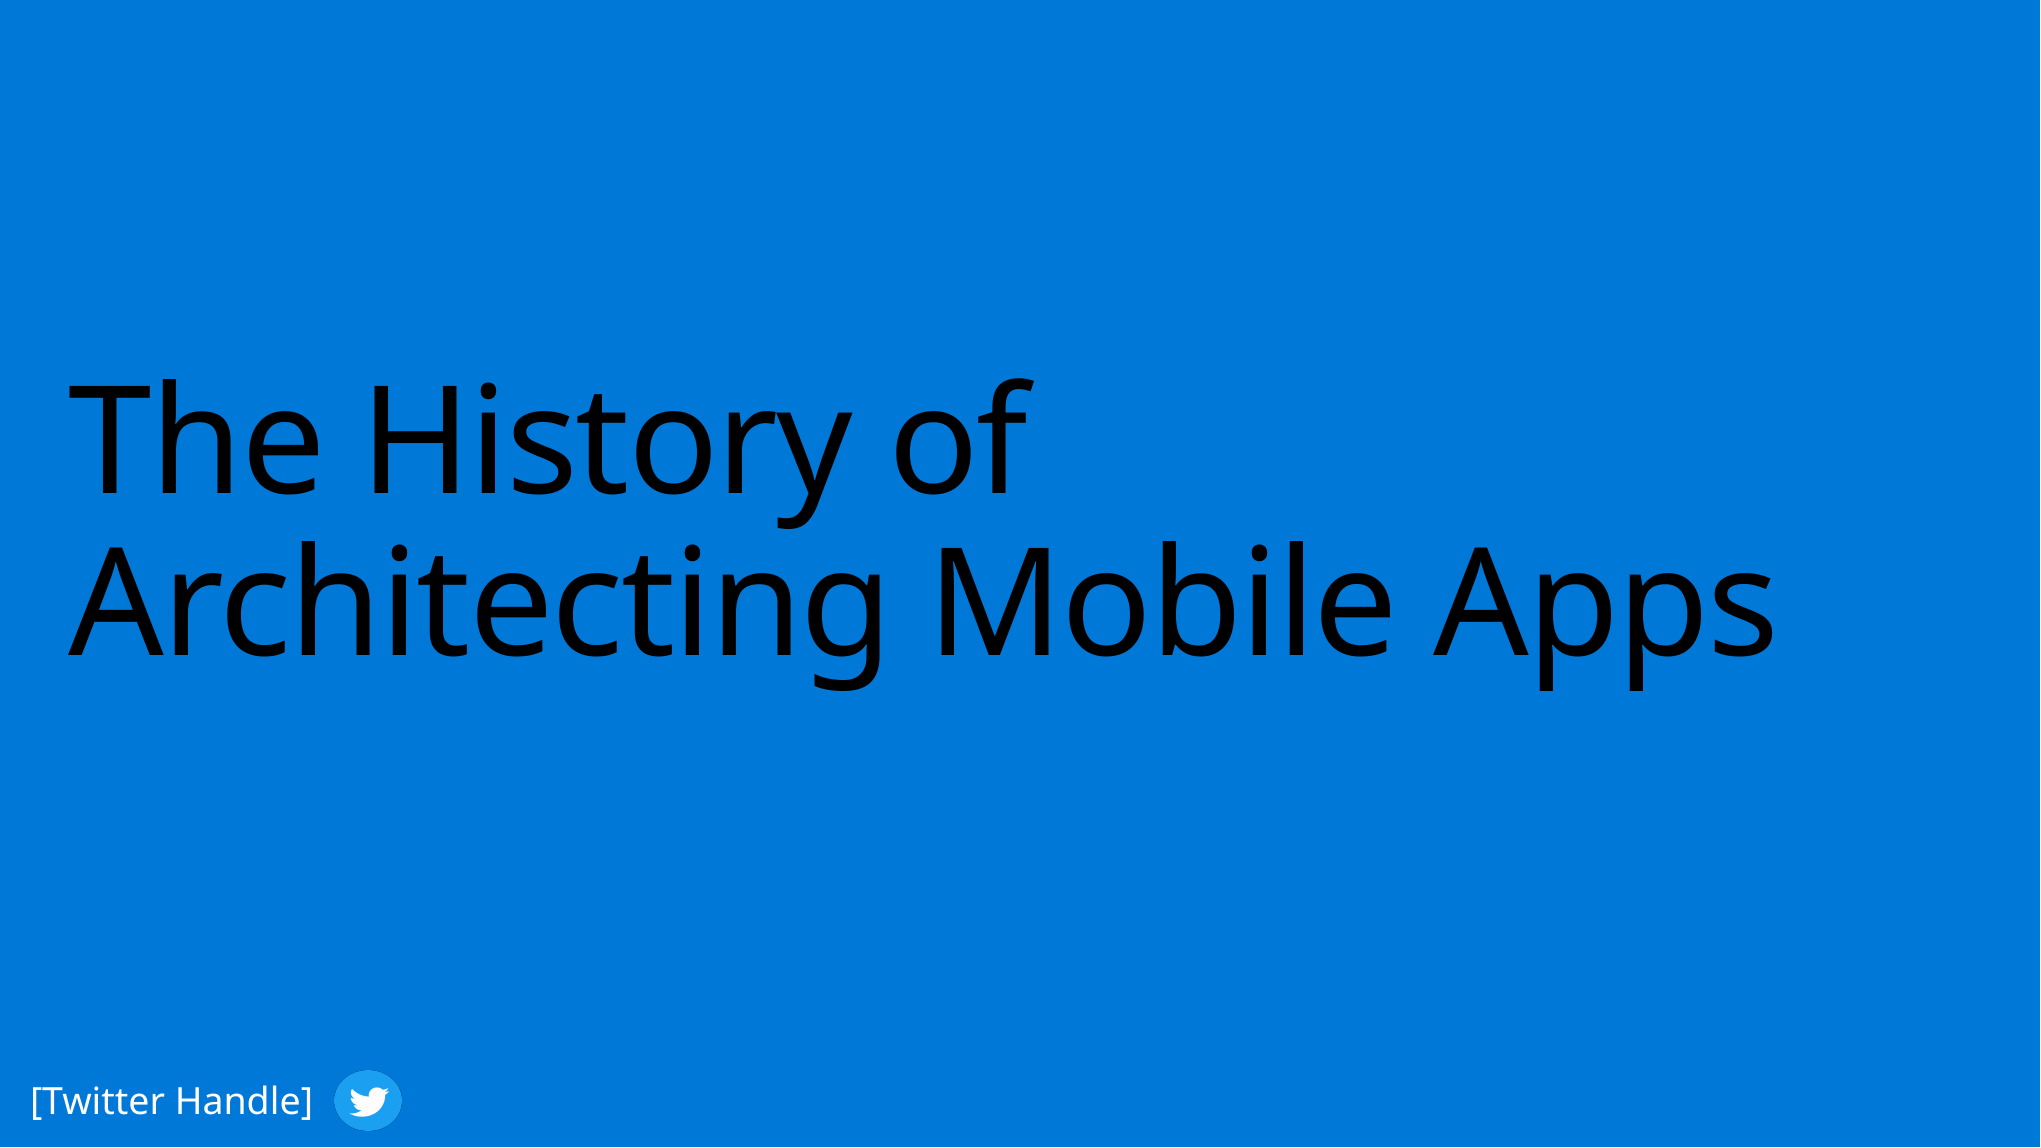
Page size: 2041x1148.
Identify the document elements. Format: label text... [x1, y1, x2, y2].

picture [334, 1070, 402, 1131]
title The History of Architecting Mobile Apps [45, 348, 1996, 707]
